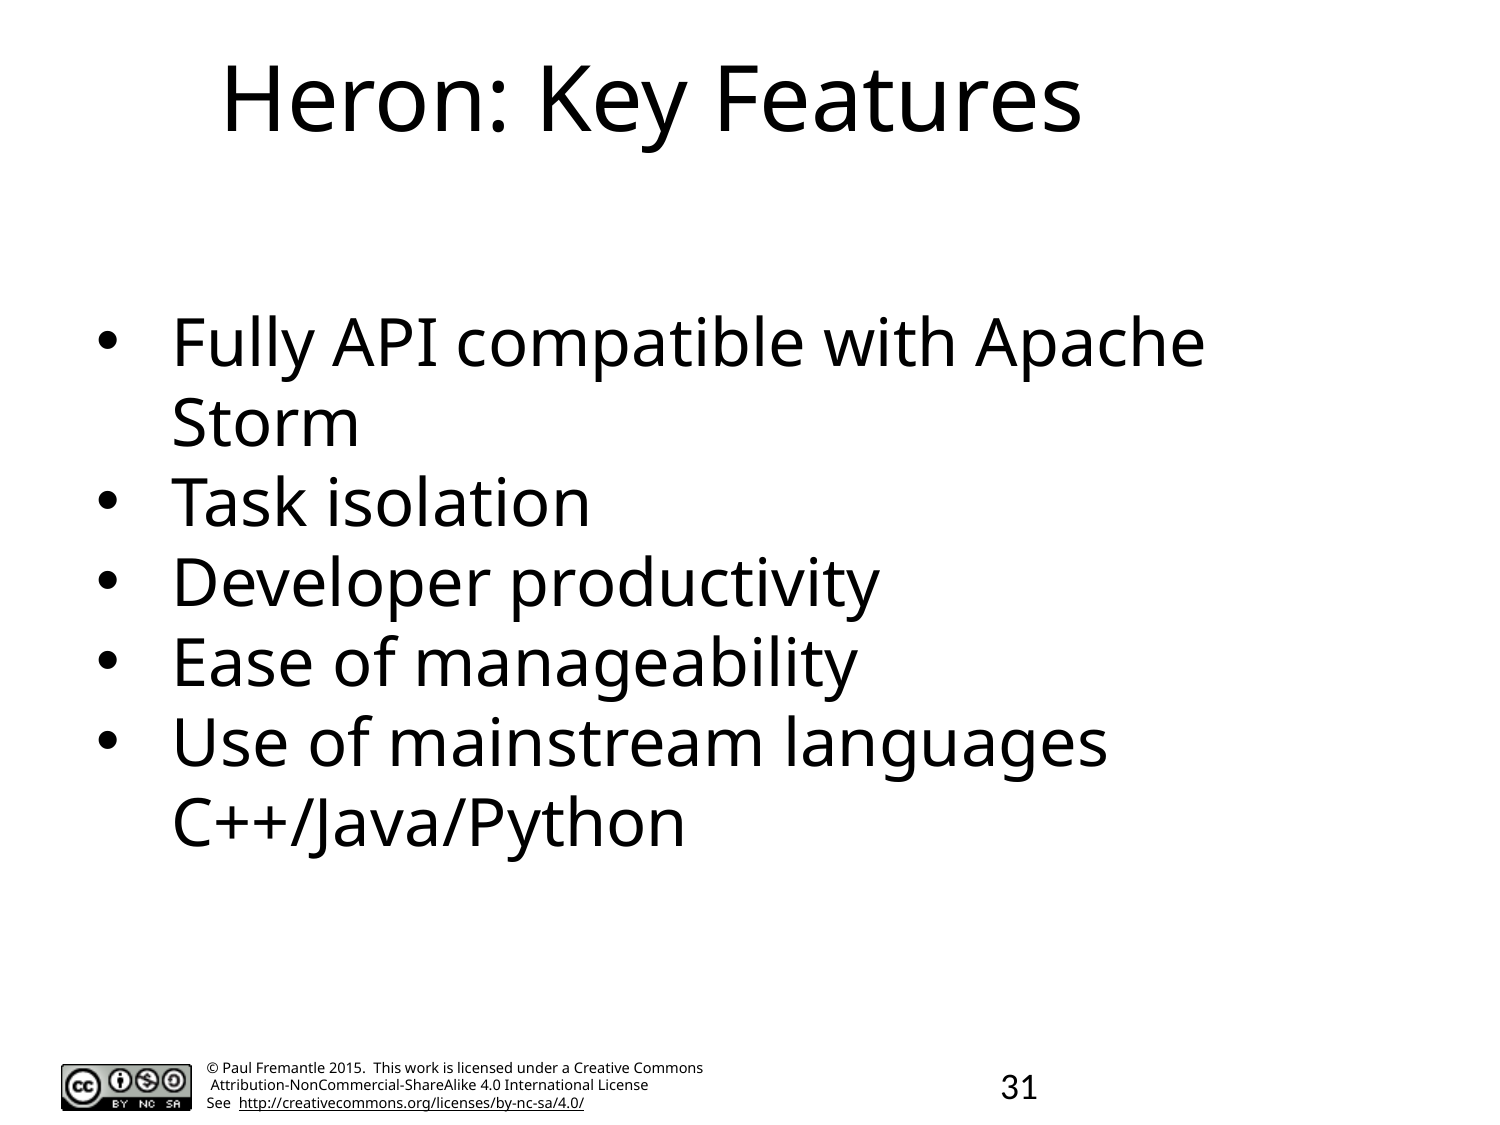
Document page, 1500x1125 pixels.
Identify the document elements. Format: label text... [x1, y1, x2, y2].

slide_number ‹#› [980, 1054, 1224, 1115]
title Heron: Key Features [26, 21, 1278, 169]
picture [61, 1064, 192, 1111]
list Fully API compatible with Apache Storm Task isolation Developer productivity Ease of manageability Use of mainstream languages C++/Java/Python [38, 279, 1425, 1005]
